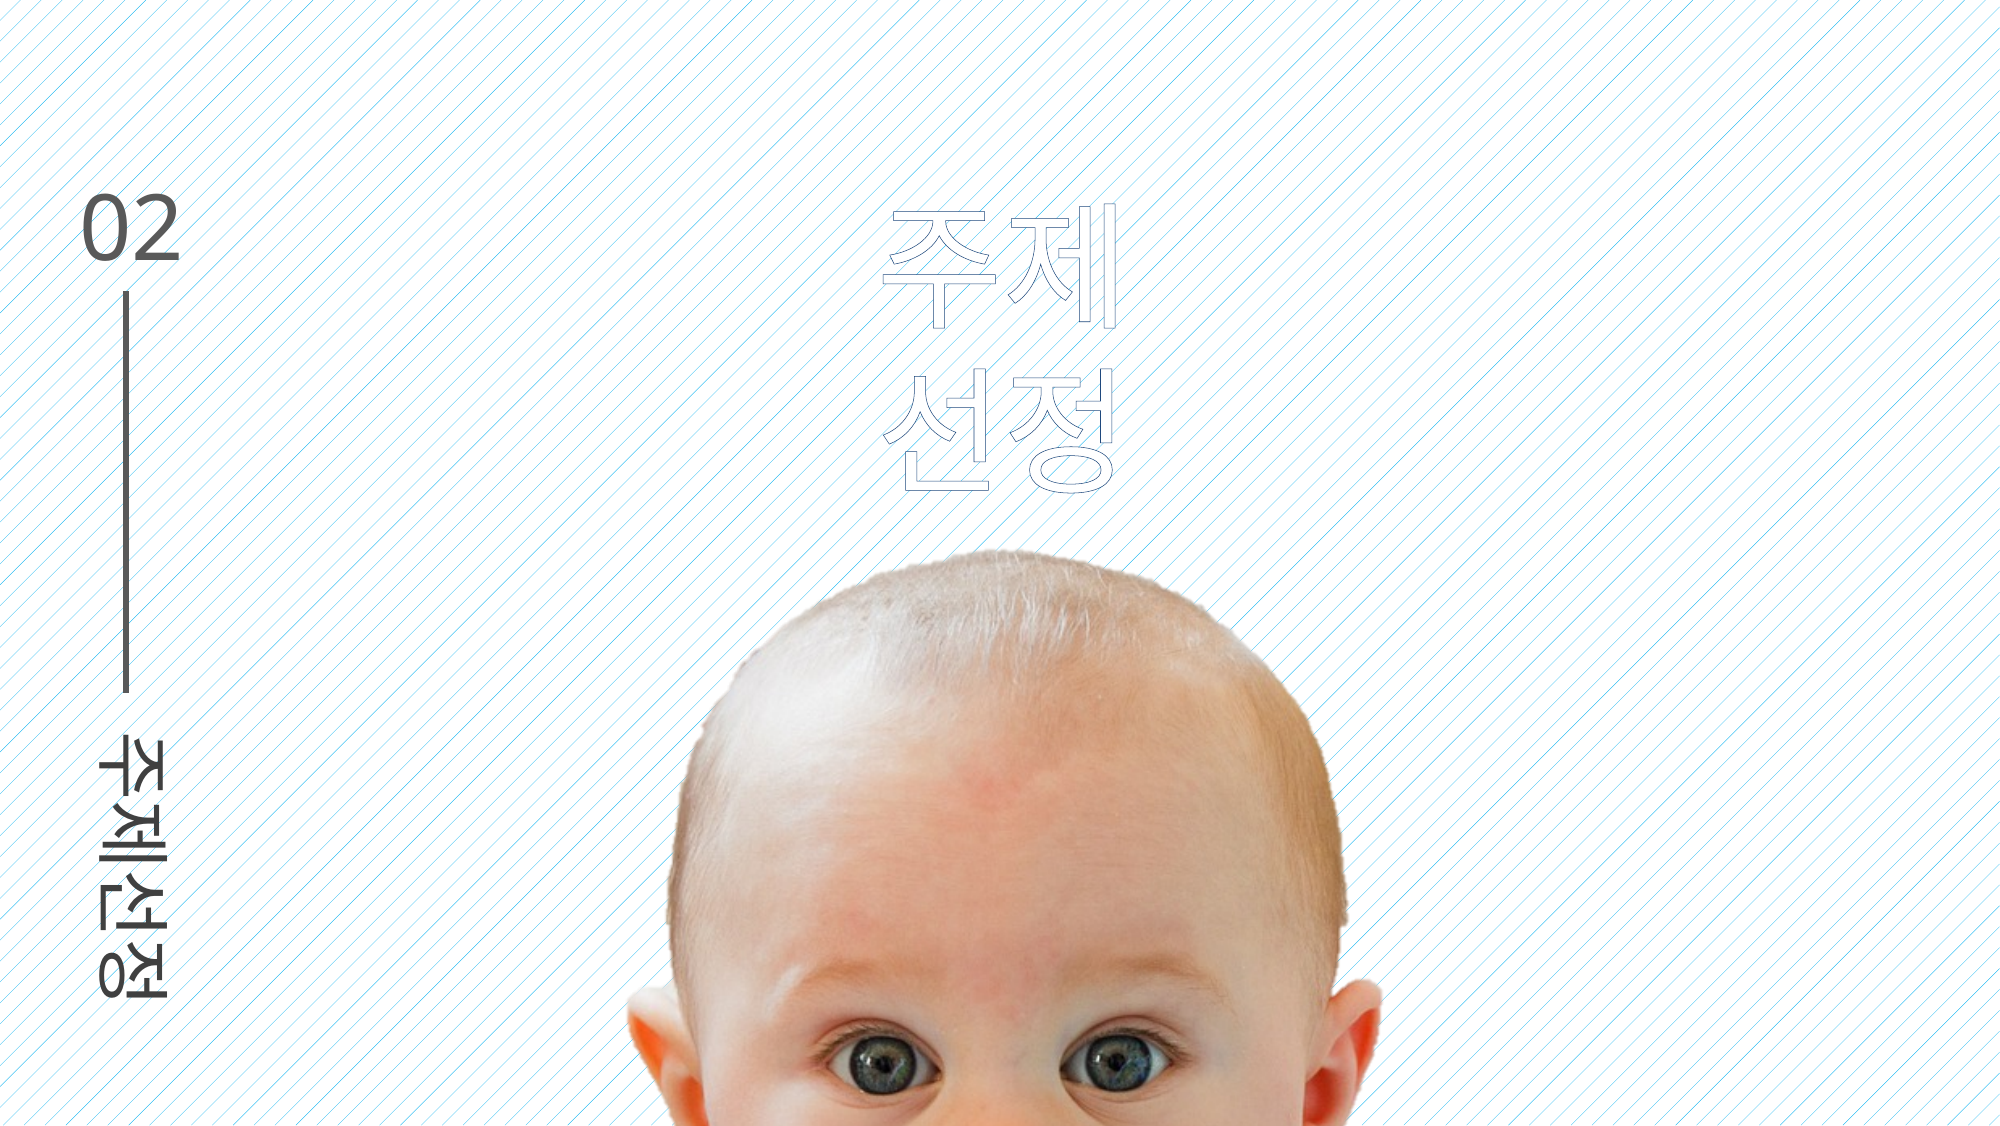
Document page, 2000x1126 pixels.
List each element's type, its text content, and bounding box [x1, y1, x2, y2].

picture [1225, 0, 1443, 218]
picture [0, 279, 54, 335]
picture [0, 378, 123, 502]
picture [209, 0, 460, 251]
picture [1926, 1051, 2000, 1126]
picture [1060, 0, 1234, 172]
picture [1508, 633, 2000, 1126]
picture [0, 461, 123, 585]
picture [0, 336, 123, 460]
picture [1759, 884, 2000, 1126]
picture [0, 286, 70, 355]
picture [872, 0, 1045, 172]
picture [0, 832, 66, 899]
picture [1225, 0, 1422, 197]
picture [1821, 947, 2000, 1126]
picture [1225, 0, 1463, 239]
picture [1225, 0, 1526, 301]
picture [851, 0, 1024, 172]
picture [1968, 1093, 2000, 1126]
picture [1225, 0, 1401, 176]
picture [209, 0, 376, 167]
picture [188, 0, 941, 753]
picture [129, 0, 753, 624]
picture [129, 0, 711, 582]
picture [1165, 0, 1338, 172]
picture [0, 0, 63, 63]
picture [1654, 780, 2000, 1126]
picture [0, 482, 123, 606]
picture [129, 286, 174, 331]
picture [188, 200, 781, 795]
picture [129, 0, 795, 666]
picture [0, 853, 66, 920]
picture [1947, 1072, 2000, 1126]
picture [0, 999, 66, 1066]
picture [1884, 1010, 2000, 1126]
picture [209, 0, 481, 272]
picture [0, 936, 66, 1004]
picture [104, 649, 123, 668]
picture [44, 1071, 100, 1126]
picture [0, 0, 21, 21]
picture [129, 0, 523, 394]
picture [65, 1071, 121, 1126]
picture [0, 258, 54, 314]
picture [129, 0, 648, 519]
picture [173, 0, 335, 160]
picture [1225, 0, 1505, 280]
picture [1989, 1114, 2000, 1126]
picture [129, 0, 502, 373]
picture [1186, 0, 1359, 172]
picture [129, 286, 153, 310]
picture [129, 0, 690, 561]
picture [0, 0, 42, 42]
picture [188, 0, 899, 711]
picture [1800, 926, 2000, 1126]
picture [789, 0, 962, 172]
picture [0, 175, 54, 230]
picture [129, 0, 606, 477]
picture [0, 727, 66, 795]
picture [893, 0, 1066, 172]
picture [0, 895, 66, 962]
picture [209, 0, 418, 209]
picture [0, 978, 66, 1045]
picture [0, 399, 123, 523]
picture [1905, 1031, 2000, 1126]
picture [1738, 863, 2000, 1126]
picture [1039, 0, 1213, 172]
picture [0, 748, 66, 815]
picture [0, 0, 188, 188]
picture [0, 238, 54, 293]
picture [0, 0, 146, 146]
picture [0, 217, 54, 272]
picture [111, 0, 272, 160]
picture [0, 503, 123, 627]
picture [1863, 989, 2000, 1126]
picture [129, 0, 732, 603]
picture [0, 286, 111, 397]
picture [1102, 0, 1275, 172]
picture [83, 628, 123, 668]
picture [0, 286, 90, 376]
picture [0, 294, 123, 418]
picture [956, 0, 1129, 172]
text_box 주제선정 [66, 668, 188, 1071]
picture [209, 0, 397, 188]
picture [1487, 612, 2000, 1126]
picture [1550, 675, 2000, 1126]
picture [90, 0, 251, 160]
picture [24, 1071, 79, 1126]
picture [1225, 0, 1610, 385]
picture [132, 0, 293, 160]
picture [69, 0, 230, 160]
picture [1123, 0, 1296, 172]
picture [188, 0, 878, 690]
picture [146, 0, 815, 668]
picture [167, 0, 836, 668]
picture [809, 0, 983, 172]
picture [0, 0, 126, 126]
picture [0, 811, 66, 878]
picture [1225, 0, 1589, 364]
picture [977, 0, 1150, 172]
picture [0, 419, 123, 544]
picture [1207, 0, 1380, 172]
picture [1571, 696, 2000, 1126]
picture [1529, 654, 2000, 1126]
picture [1225, 0, 1652, 427]
picture [86, 1071, 142, 1126]
picture [0, 706, 66, 774]
picture [914, 0, 1087, 172]
picture [188, 180, 781, 774]
picture [0, 196, 54, 251]
picture [0, 566, 123, 690]
picture [1018, 0, 1192, 172]
picture [129, 0, 669, 540]
picture [0, 957, 66, 1024]
picture [188, 0, 857, 669]
picture [107, 1071, 163, 1126]
picture [1780, 905, 2000, 1126]
picture [152, 0, 314, 160]
picture [128, 1071, 184, 1126]
picture [935, 0, 1108, 172]
picture [149, 0, 2000, 1126]
picture [1591, 717, 2000, 1126]
picture [998, 0, 1171, 172]
picture [0, 790, 66, 857]
picture [0, 0, 209, 209]
picture [209, 0, 439, 230]
picture [0, 524, 123, 648]
picture [1633, 759, 2000, 1126]
picture [0, 769, 66, 836]
picture [0, 0, 105, 105]
picture [0, 0, 167, 167]
picture [194, 0, 355, 160]
picture [0, 0, 84, 84]
picture [0, 315, 123, 439]
picture [129, 0, 585, 457]
picture [188, 0, 920, 732]
picture [1225, 0, 1568, 343]
picture [129, 0, 544, 415]
text_box 02 [54, 160, 209, 286]
picture [0, 685, 66, 753]
picture [0, 440, 123, 565]
picture [1225, 0, 1631, 406]
picture [129, 286, 195, 352]
picture [1675, 801, 2000, 1126]
picture [1225, 0, 1547, 322]
picture [0, 357, 123, 481]
picture [0, 874, 66, 941]
picture [1696, 821, 2000, 1126]
picture [0, 1041, 66, 1108]
picture [1717, 842, 2000, 1126]
picture [1081, 0, 1254, 172]
picture [129, 0, 774, 645]
picture [0, 608, 123, 732]
picture [1225, 0, 1673, 448]
picture [1612, 738, 2000, 1126]
picture [0, 545, 123, 669]
picture [3, 1062, 66, 1126]
picture [129, 0, 565, 436]
picture [0, 915, 66, 983]
text_box 주제 선정 [781, 172, 1225, 468]
picture [830, 0, 1004, 172]
picture [1842, 968, 2000, 1126]
picture [1144, 0, 1317, 172]
picture [0, 1020, 66, 1087]
picture [129, 0, 627, 498]
picture [0, 587, 123, 711]
picture [1225, 0, 1484, 259]
